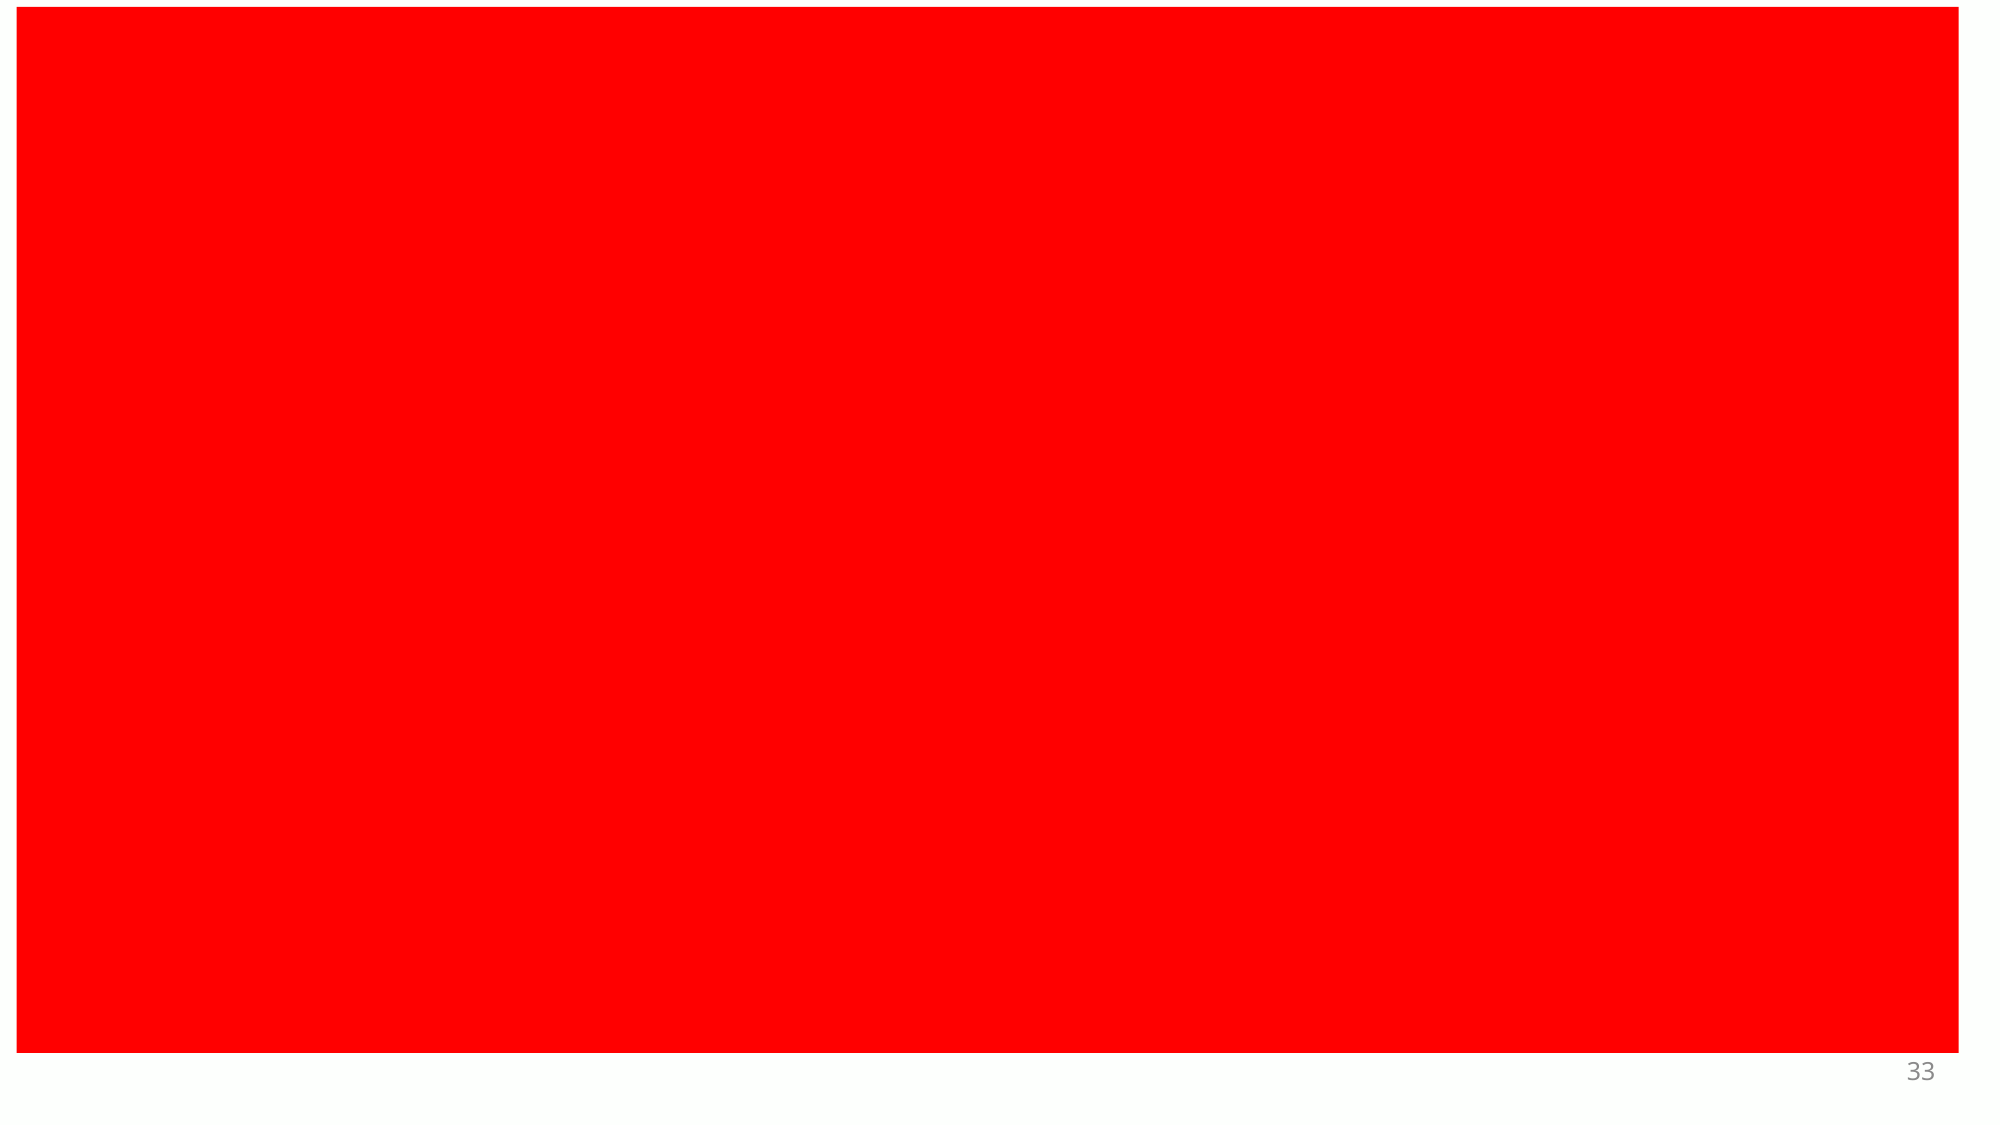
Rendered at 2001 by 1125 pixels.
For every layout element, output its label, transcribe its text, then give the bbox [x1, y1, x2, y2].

text_box [16, 6, 1959, 1053]
slide_number 33 [1883, 1053, 1951, 1103]
